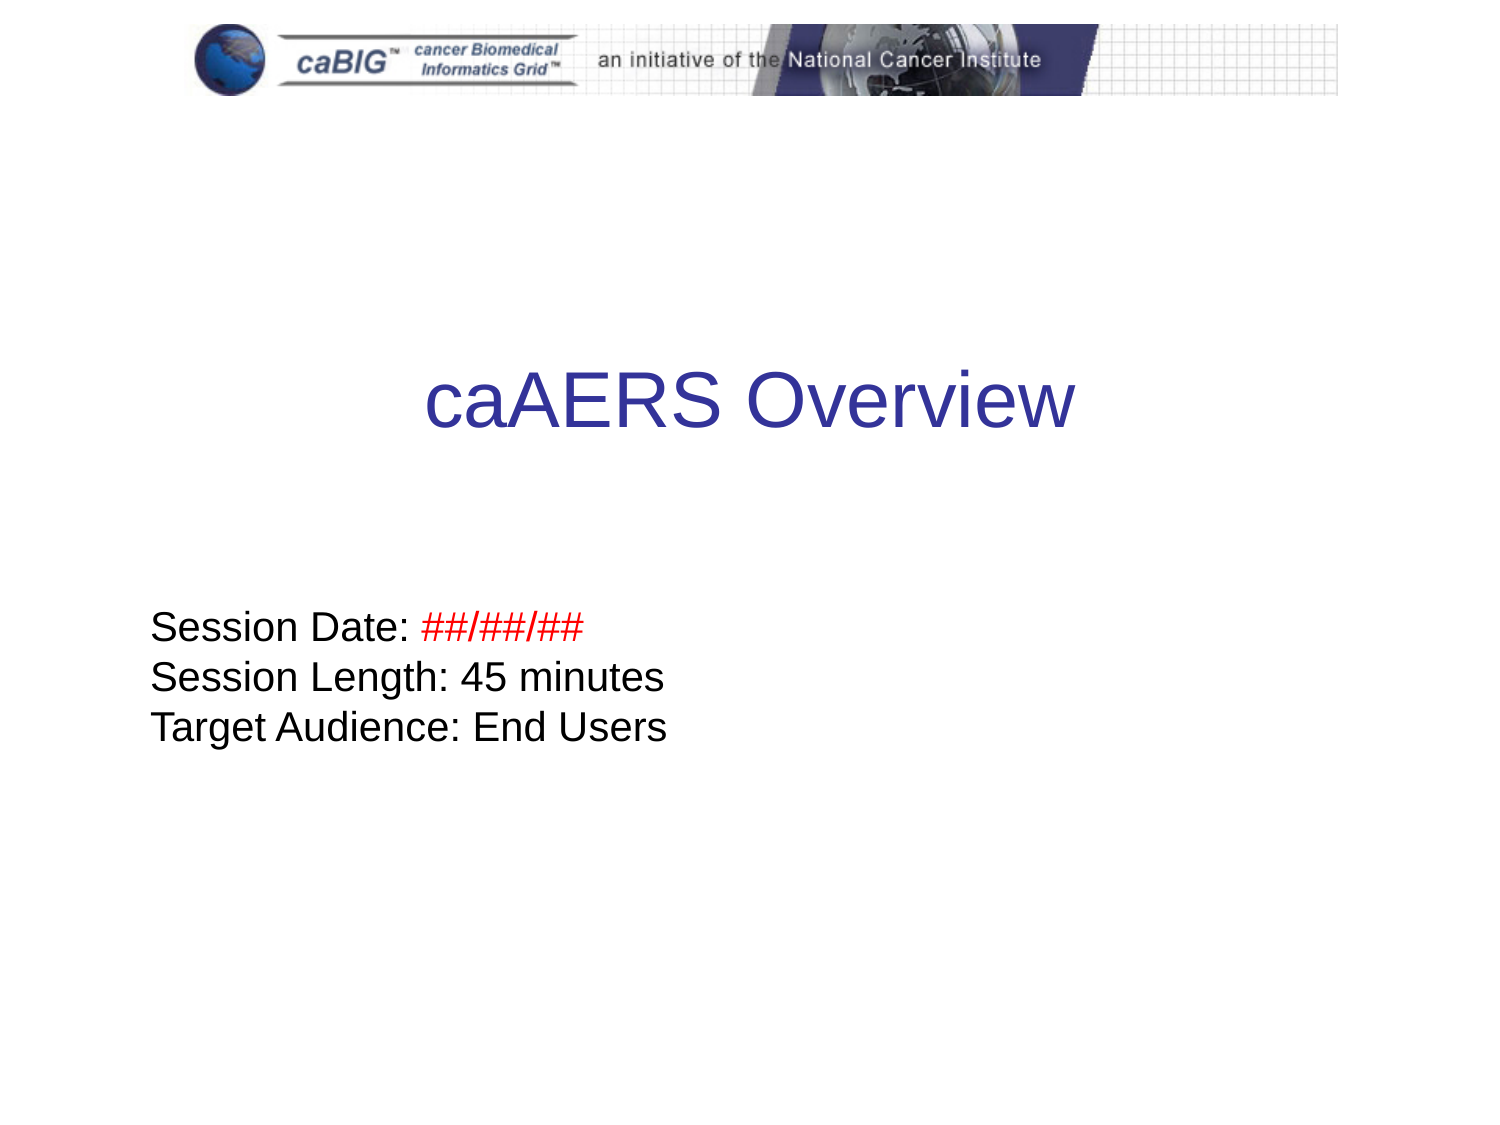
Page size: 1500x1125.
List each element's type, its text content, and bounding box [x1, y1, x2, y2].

text_box caAERS Overview [149, 237, 1350, 444]
picture [184, 24, 1338, 96]
subtitle Session Date: ##/##/## Session Length: 45 minutes Target Audience: End Users [149, 599, 1313, 1051]
